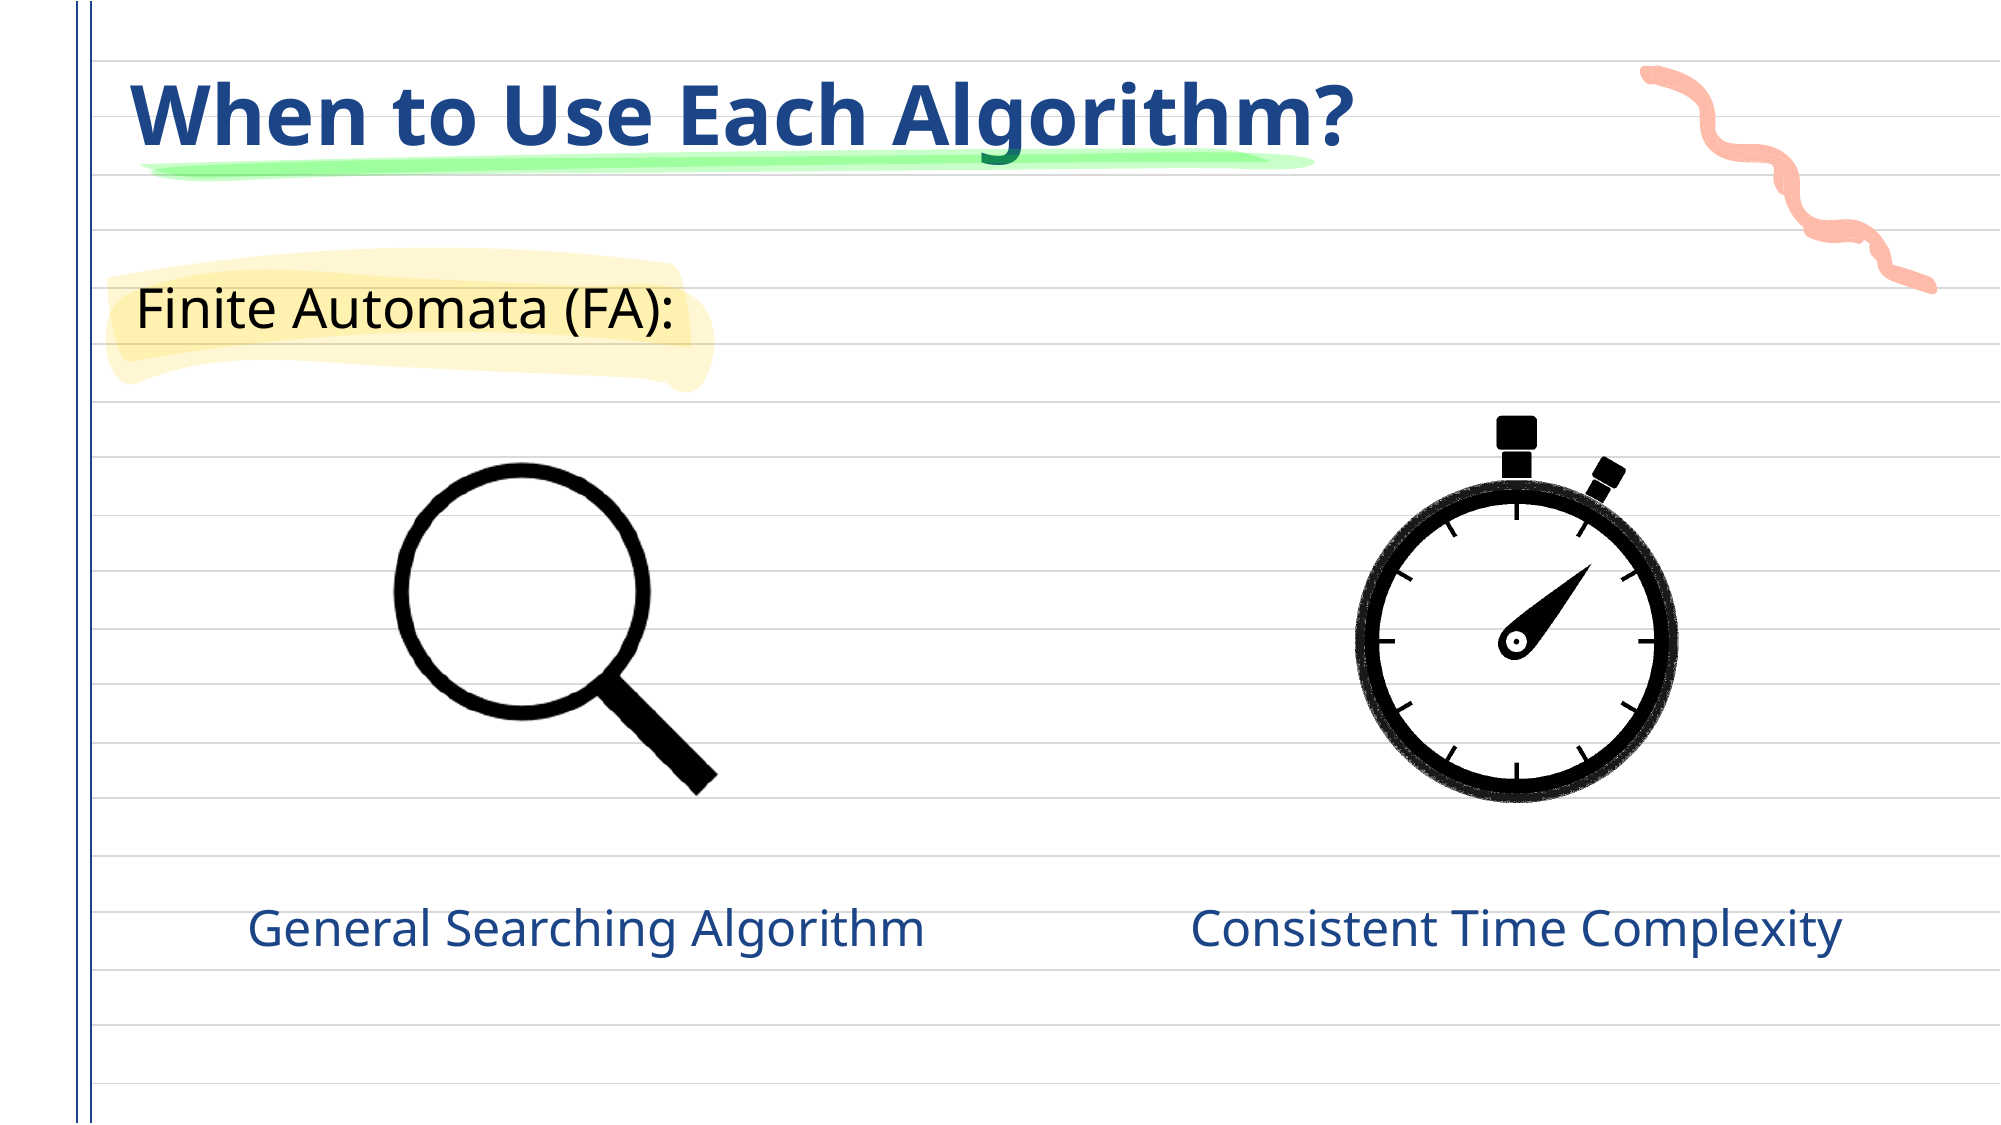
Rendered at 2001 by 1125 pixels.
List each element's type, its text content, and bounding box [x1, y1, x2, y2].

picture [1301, 393, 1732, 815]
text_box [1593, 160, 1977, 212]
text_box General Searching Algorithm [157, 876, 1017, 1065]
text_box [122, 148, 1319, 182]
title When to Use Each Algorithm? [130, 62, 1475, 146]
picture [362, 440, 741, 819]
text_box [94, 226, 717, 424]
text_box Consistent Time Complexity [1087, 876, 1947, 1065]
